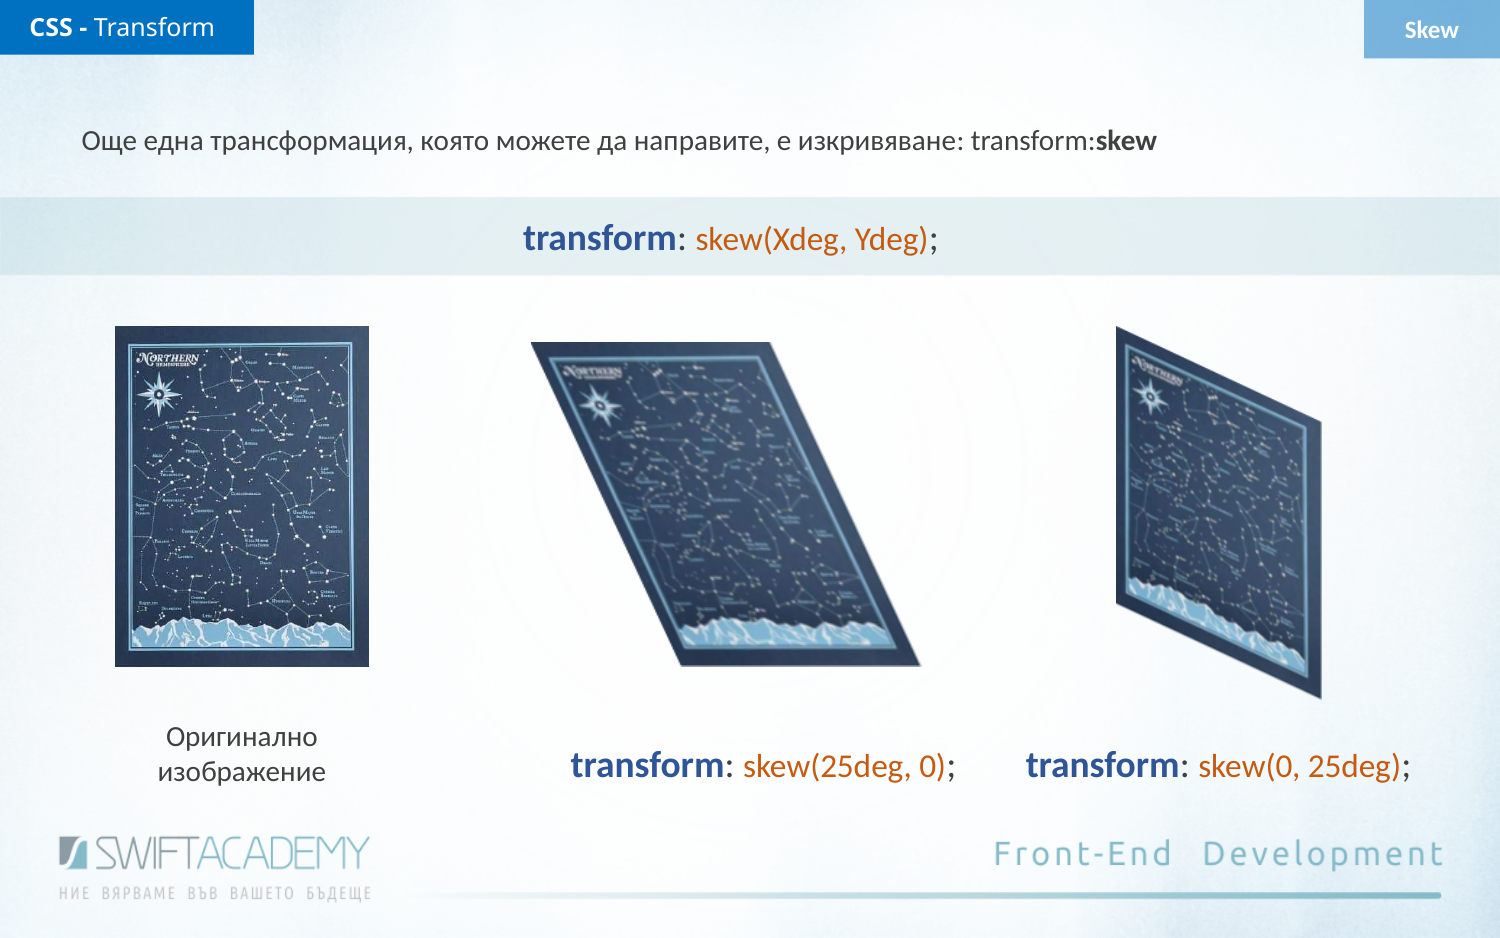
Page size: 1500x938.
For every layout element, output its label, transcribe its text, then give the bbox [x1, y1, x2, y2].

picture [1116, 326, 1322, 701]
text_box [0, 196, 1500, 276]
text_box Оригинално изображение [88, 709, 396, 795]
text_box transform: skew(0, 25deg); [1011, 732, 1427, 793]
text_box [1363, 0, 1500, 59]
text_box CSS - Transform [14, 4, 254, 49]
text_box [0, 0, 255, 56]
picture [115, 326, 369, 667]
text_box Още една трансформация, която можете да направите, е изкривяване: transform:skew [66, 114, 1426, 164]
text_box transform: skew(25deg, 0); [555, 732, 972, 793]
picture [530, 342, 922, 667]
text_box transform: skew(Xdeg, Ydeg); [508, 205, 954, 266]
text_box Skew [1364, 6, 1500, 52]
